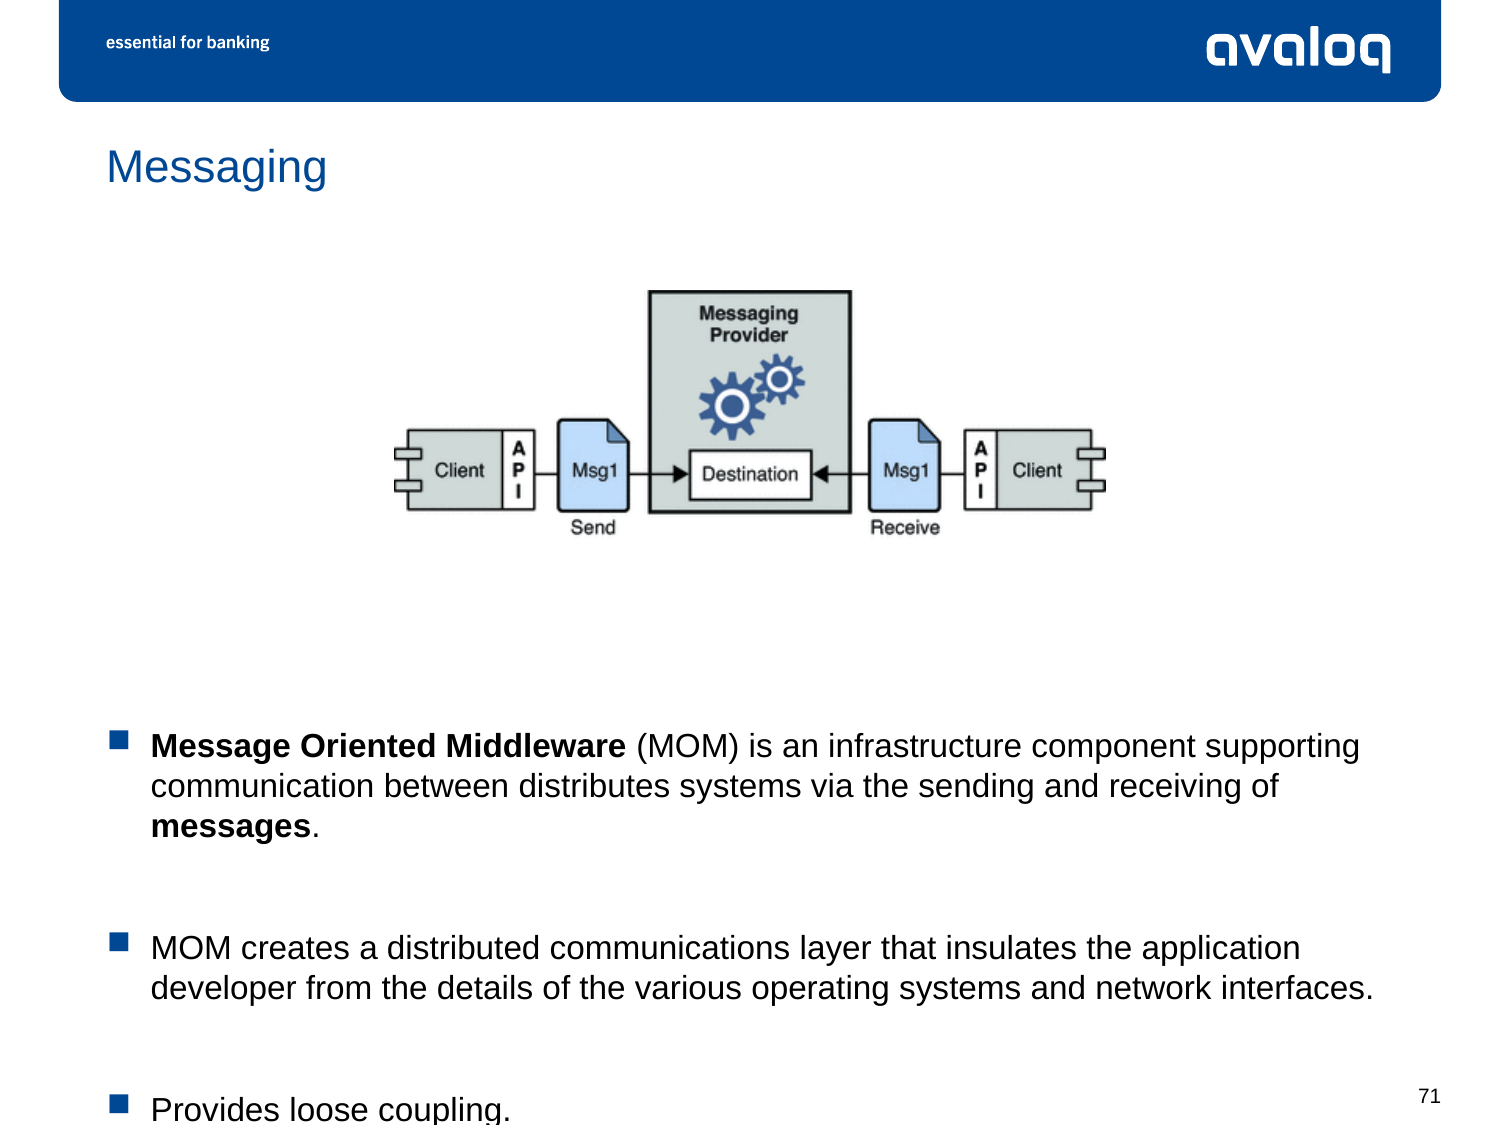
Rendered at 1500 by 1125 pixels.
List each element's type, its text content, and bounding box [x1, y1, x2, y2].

title Messaging [105, 142, 1394, 215]
list Message Oriented Middleware (MOM) is an infrastructure component supporting communication between distributes systems via the sending and receiving of messages. MOM creates a distributed communications layer that insulates the application developer from the details of the various operating systems and network interfaces. Provides loose coupling. [105, 255, 1394, 1042]
picture [394, 290, 1106, 543]
slide_number 71 [1200, 1082, 1442, 1112]
